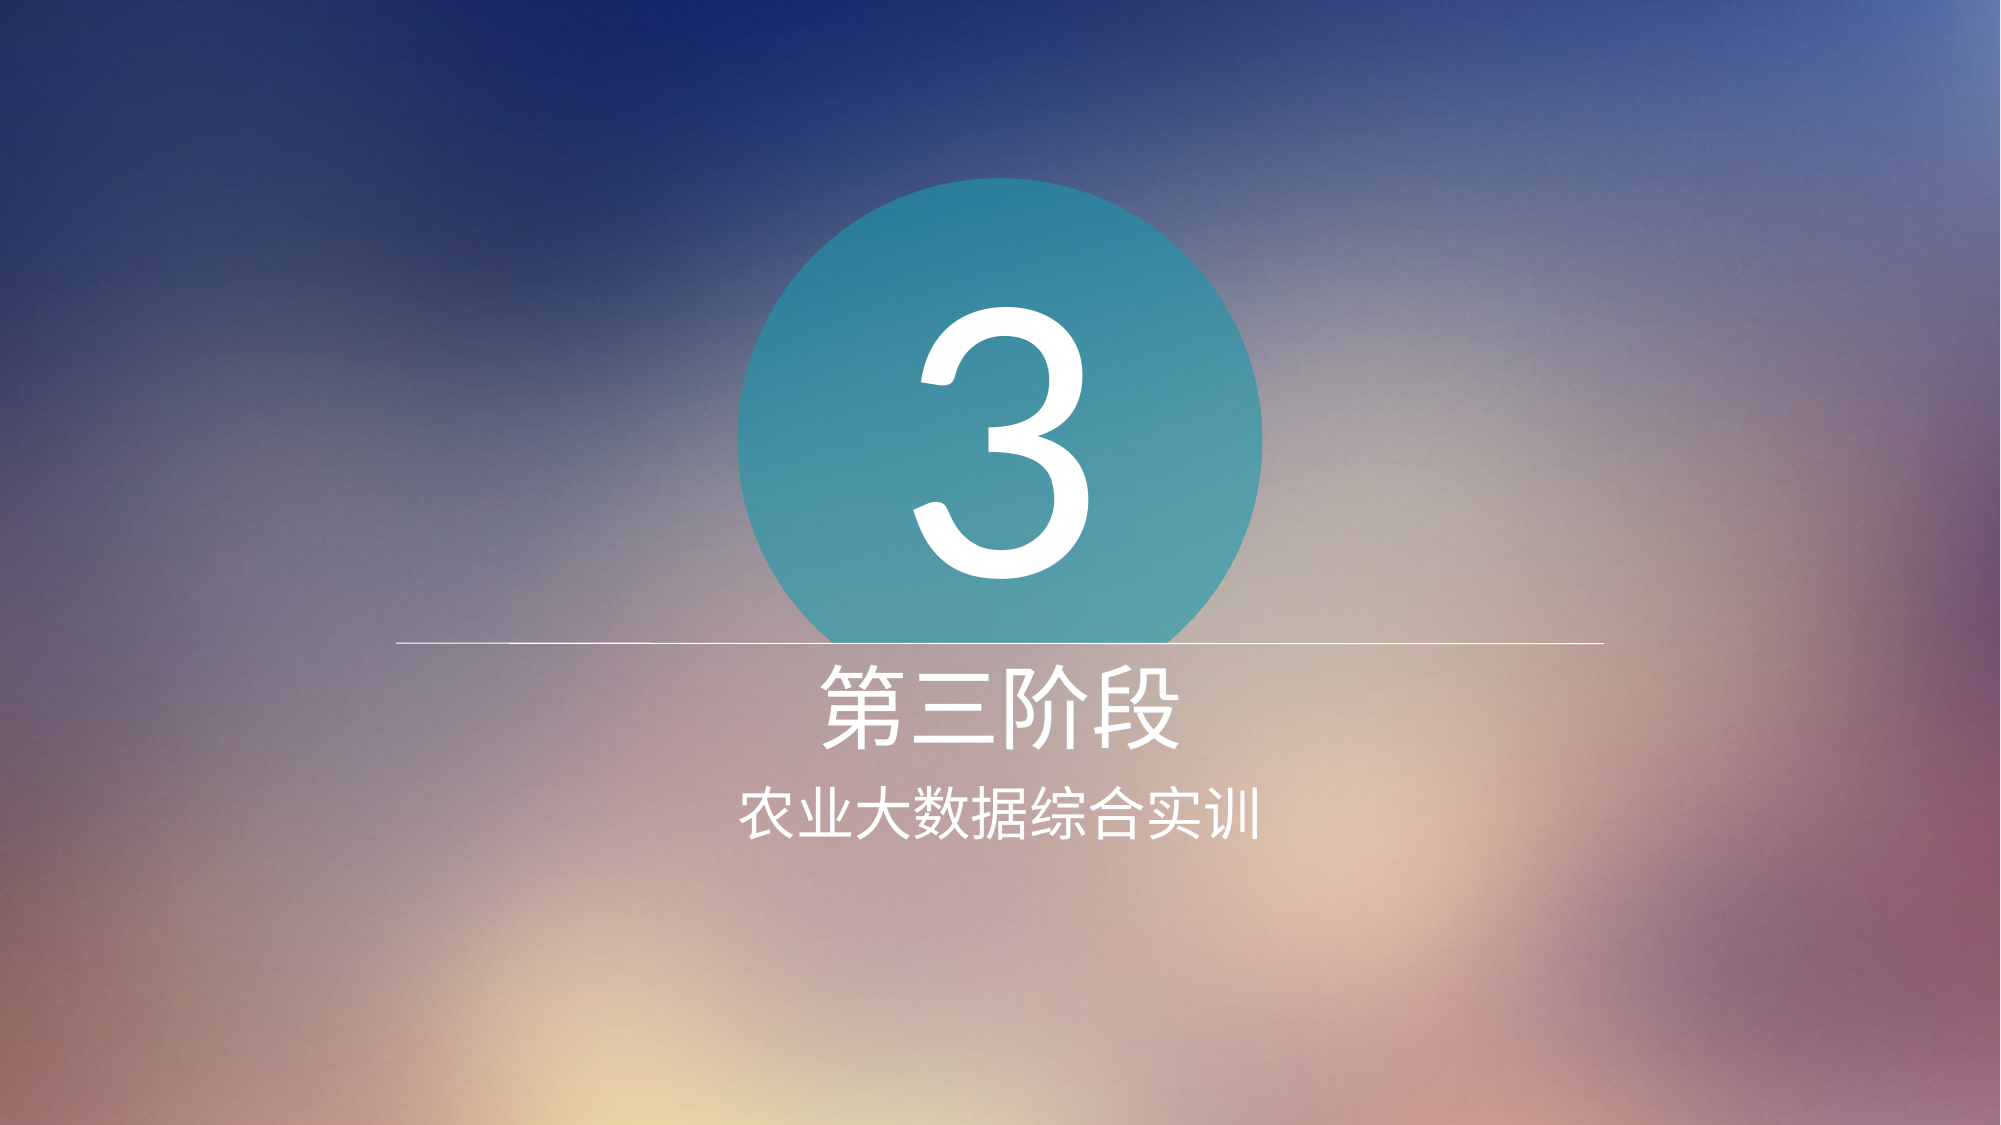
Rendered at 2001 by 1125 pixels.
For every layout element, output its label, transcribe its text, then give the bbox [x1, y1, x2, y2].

picture [0, 0, 2001, 1125]
text_box 3 [736, 177, 1264, 642]
text_box 第三阶段 [278, 643, 1722, 768]
text_box 农业大数据综合实训 [434, 769, 1566, 855]
